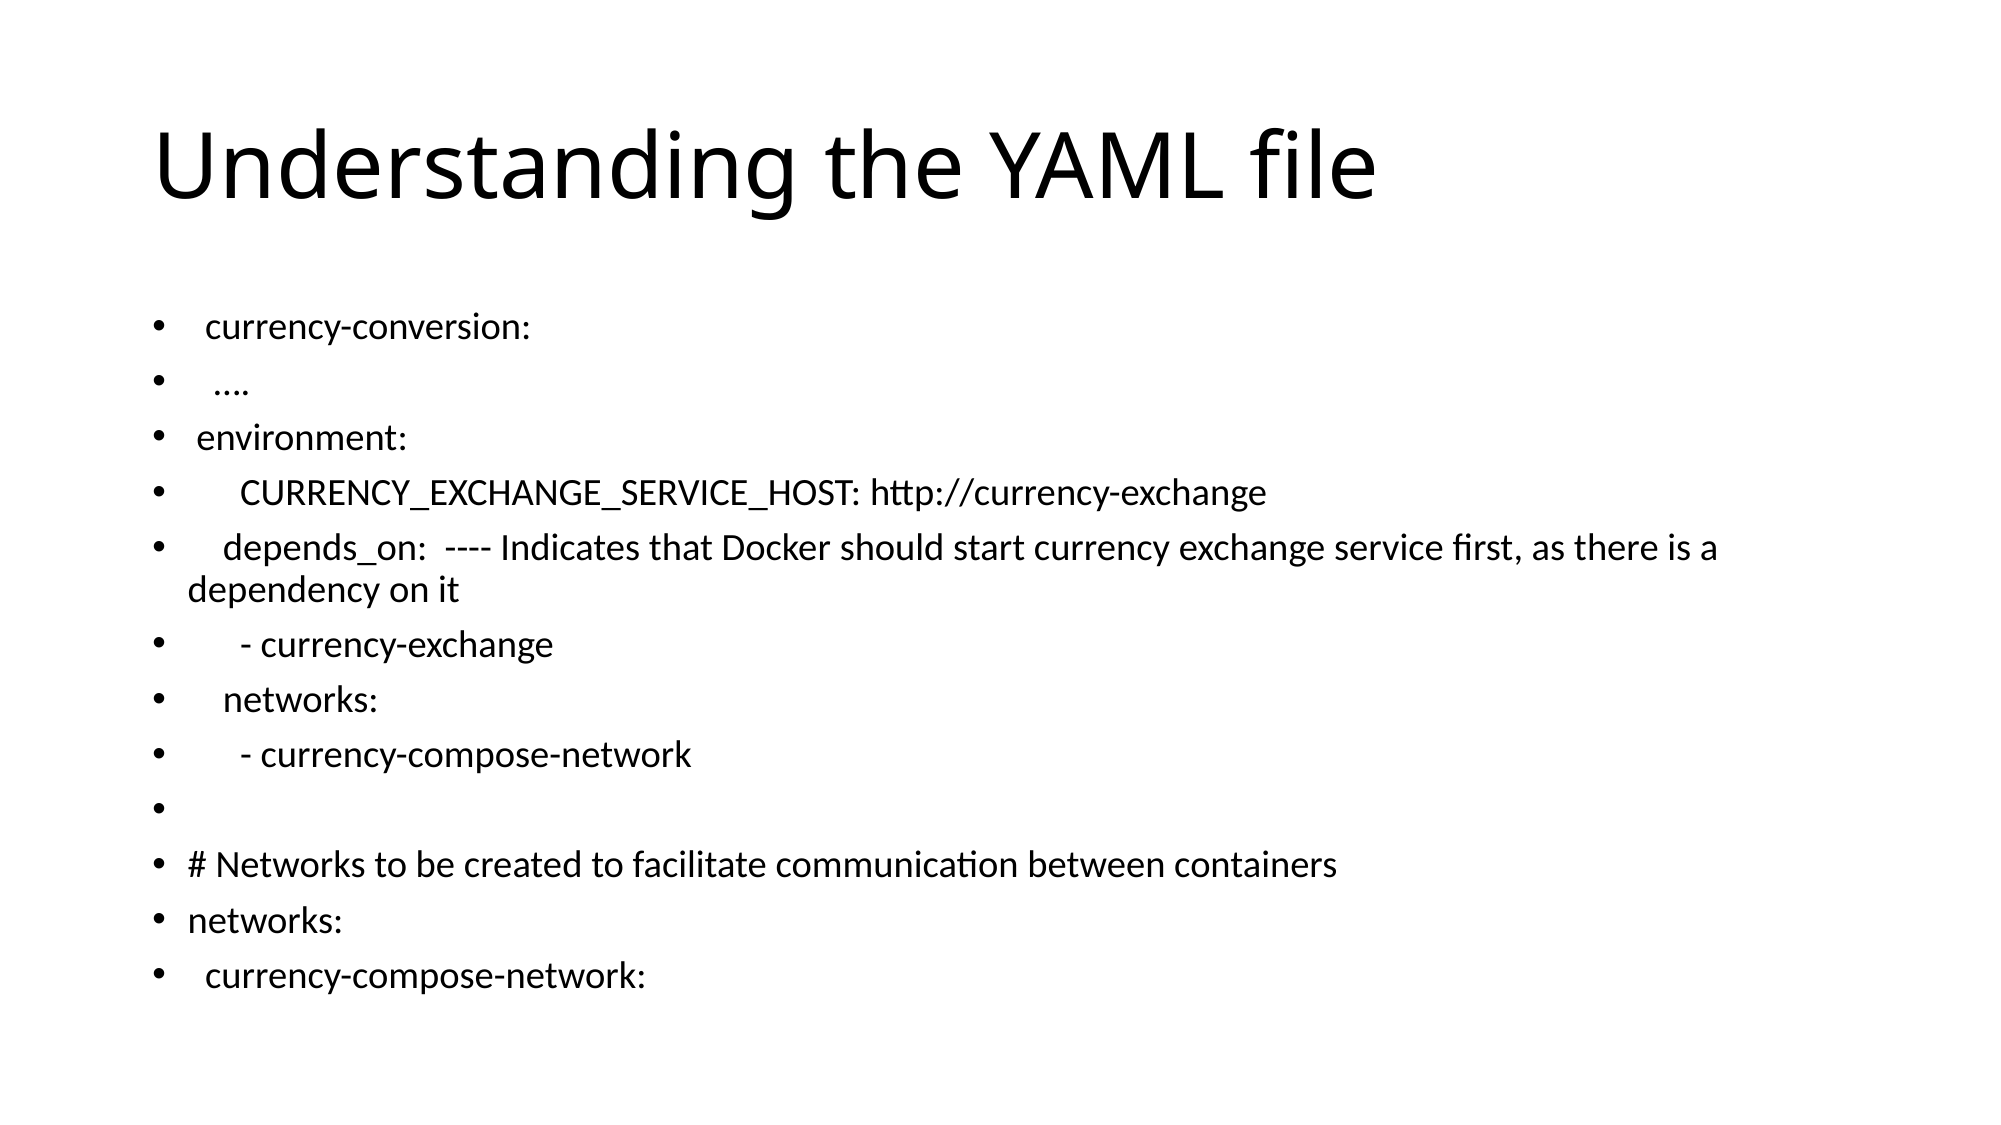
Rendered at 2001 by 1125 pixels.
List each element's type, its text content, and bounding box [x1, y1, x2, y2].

title Understanding the YAML file [137, 59, 1863, 278]
list currency-conversion: …. environment: CURRENCY_EXCHANGE_SERVICE_HOST: http://currency-exchange depends_on: ---- Indicates that Docker should start currency exchange service first, as there is a dependency on it - currency-exchange networks: - currency-compose-network # Networks to be created to facilitate communication between containers networks: currency-compose-network: [137, 299, 1863, 1014]
